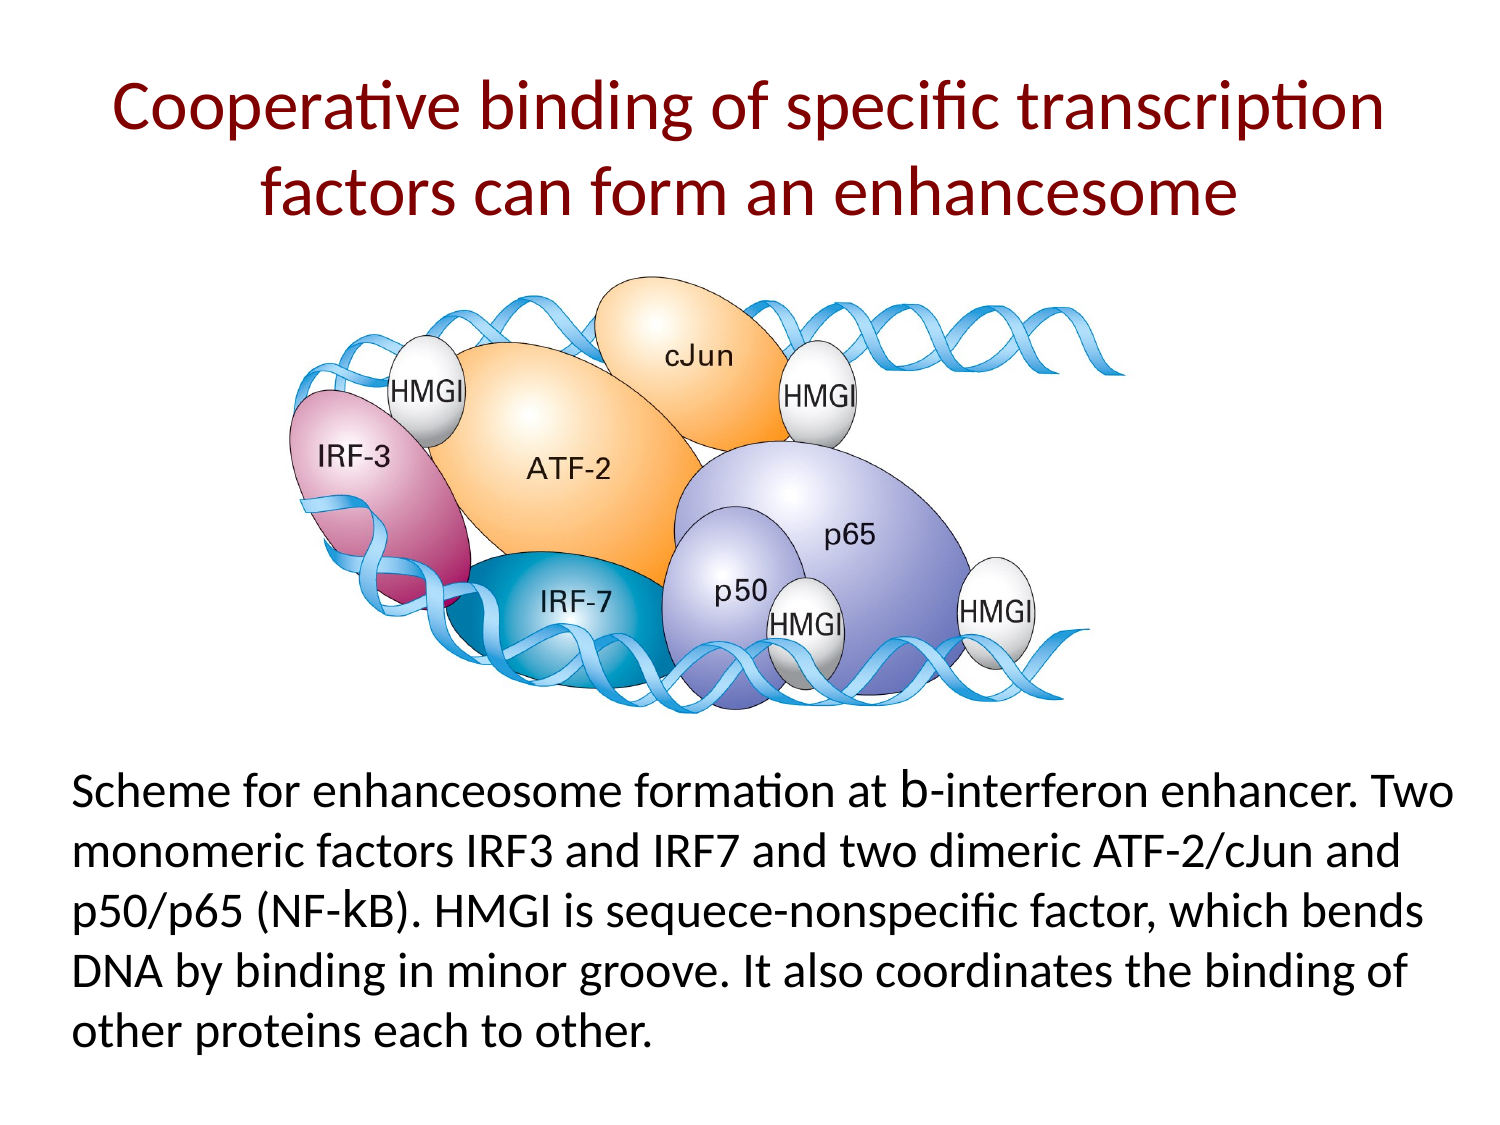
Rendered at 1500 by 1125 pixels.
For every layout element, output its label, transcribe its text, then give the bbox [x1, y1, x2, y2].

title Cooperative binding of specific transcription factors can form an enhancesome [0, 50, 1500, 238]
picture [274, 262, 1138, 726]
list Scheme for enhanceosome formation at b-interferon enhancer. Two monomeric factors IRF3 and IRF7 and two dimeric ATF-2/cJun and p50/p65 (NF-kB). HMGI is sequece-nonspecific factor, which bends DNA by binding in minor groove. It also coordinates the binding of other proteins each to other. [0, 750, 1500, 1075]
